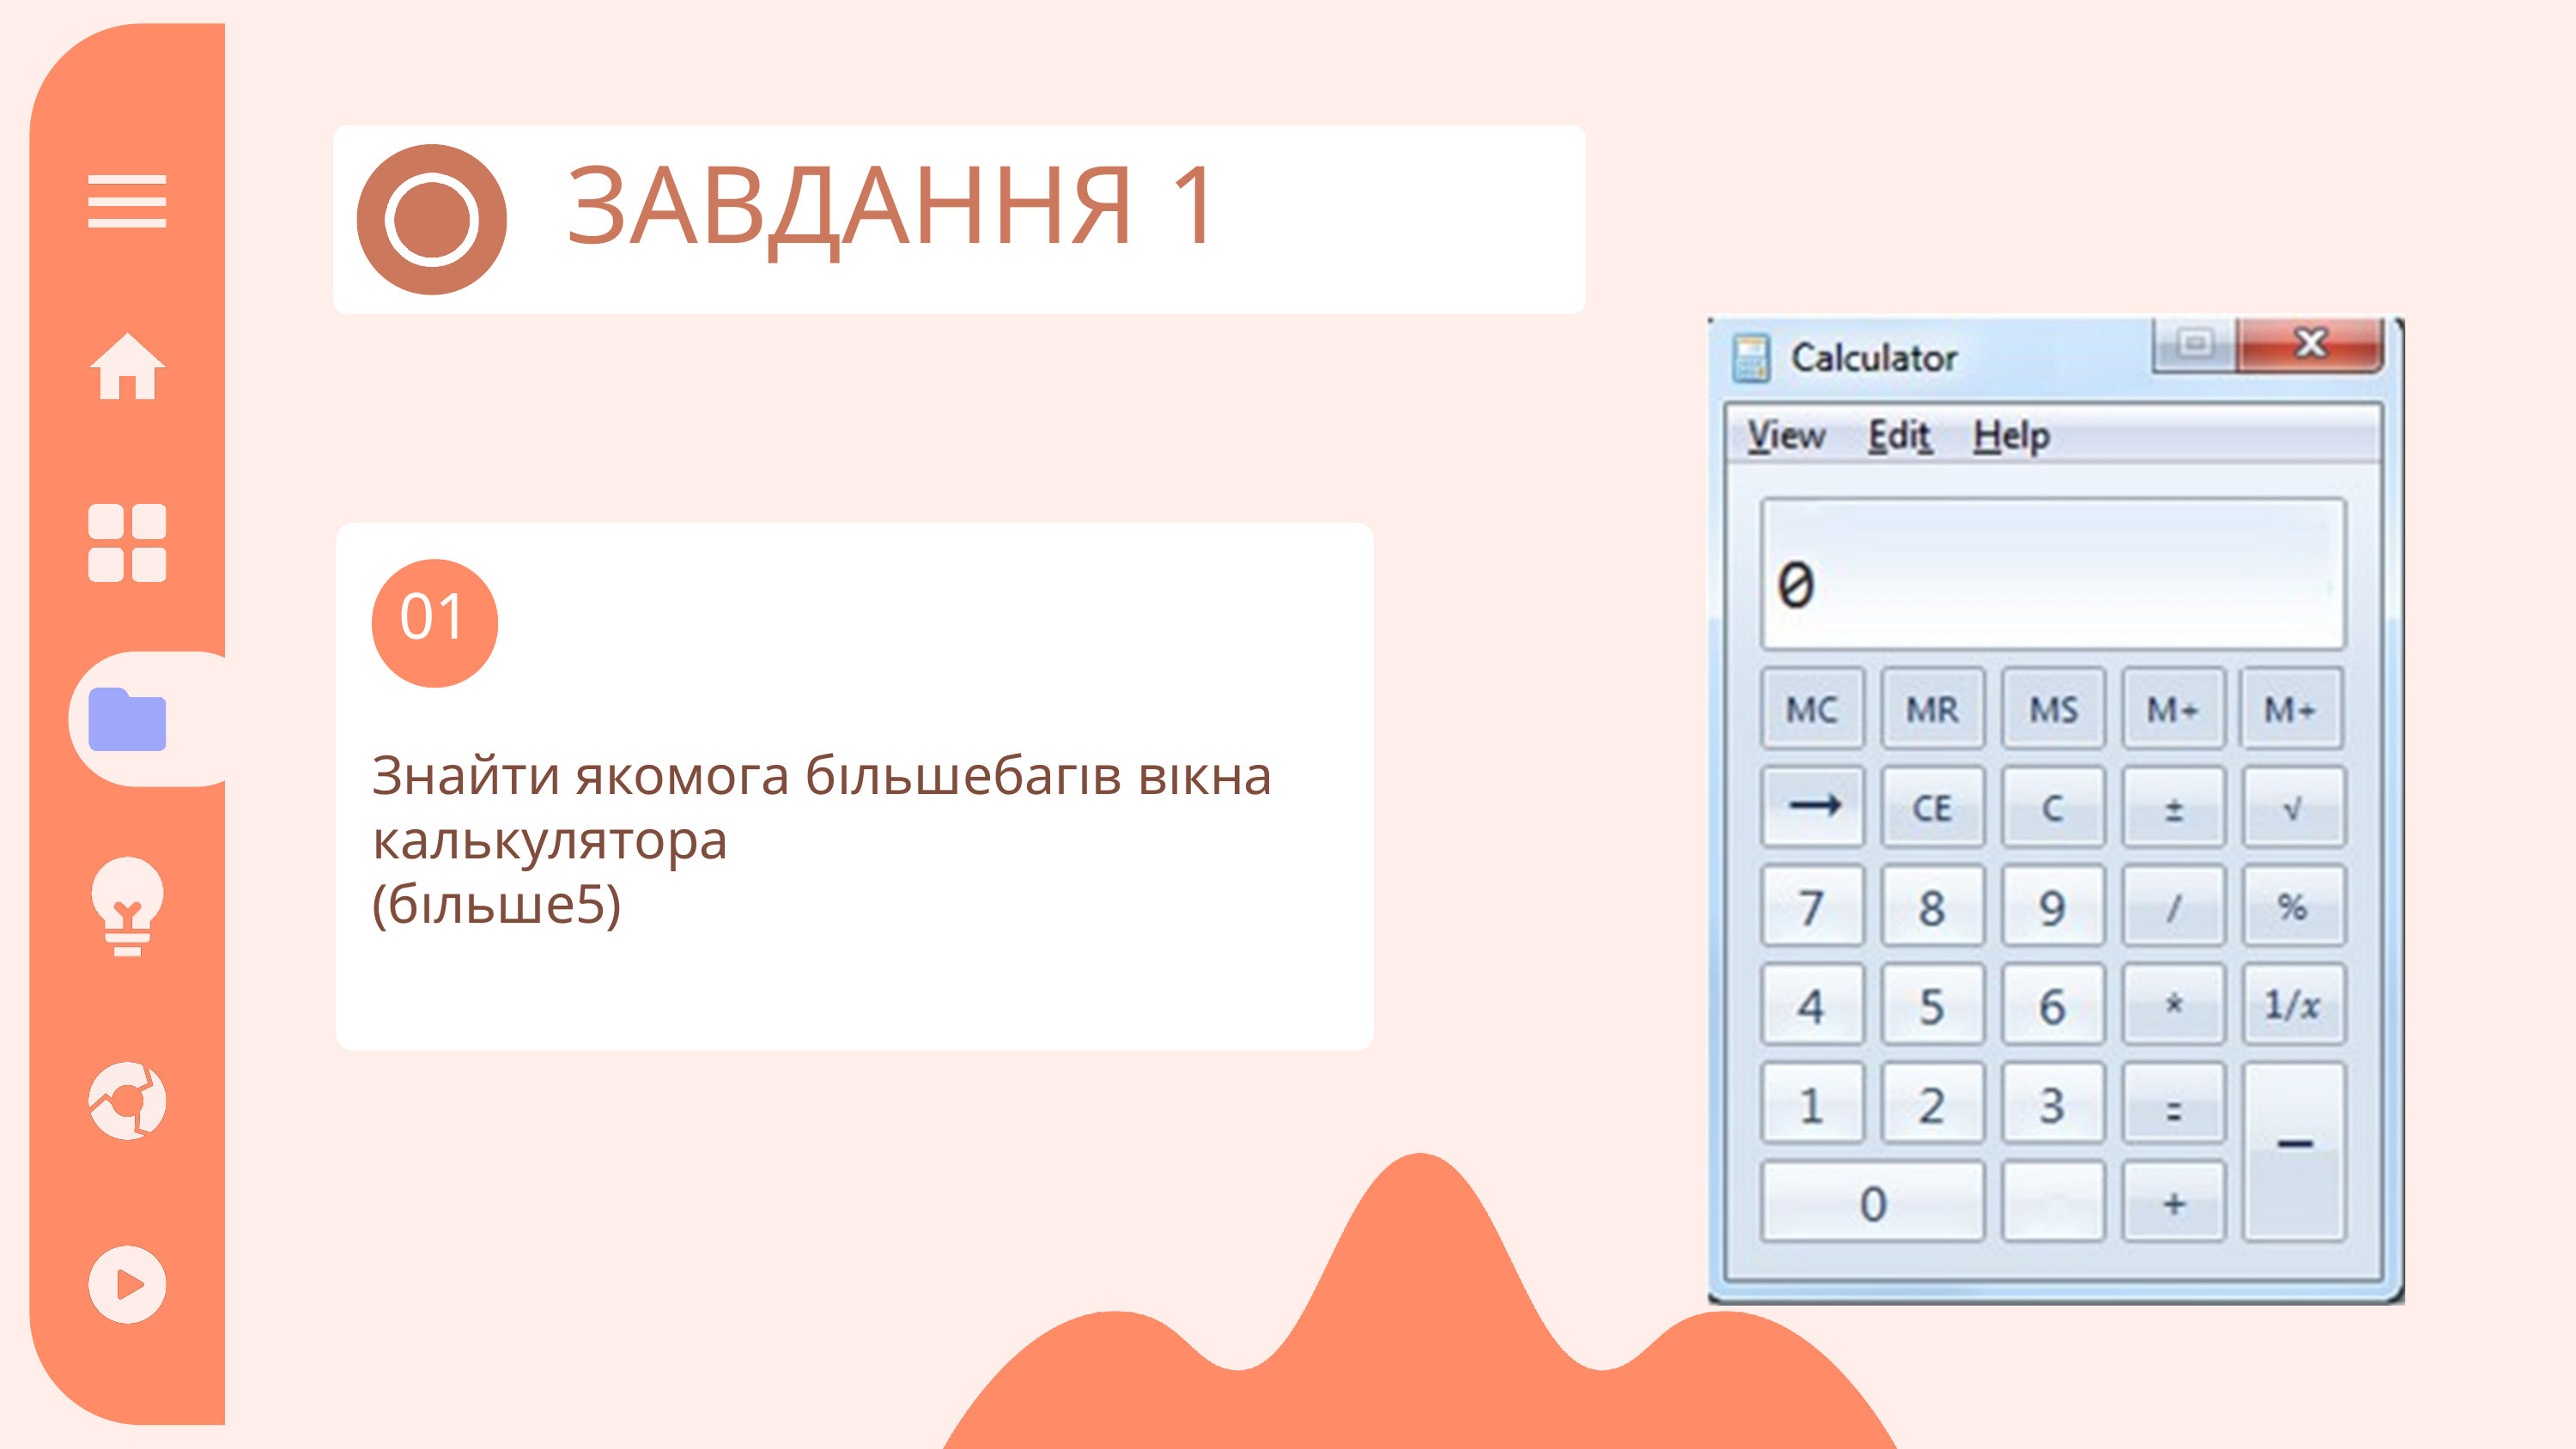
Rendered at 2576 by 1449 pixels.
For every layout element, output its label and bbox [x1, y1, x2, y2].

text_box [332, 124, 1587, 315]
text_box [336, 522, 1375, 1052]
text_box [356, 143, 507, 295]
text_box [371, 558, 499, 688]
text_box [224, 0, 2576, 1449]
text_box [68, 651, 264, 787]
text_box [29, 23, 218, 1426]
